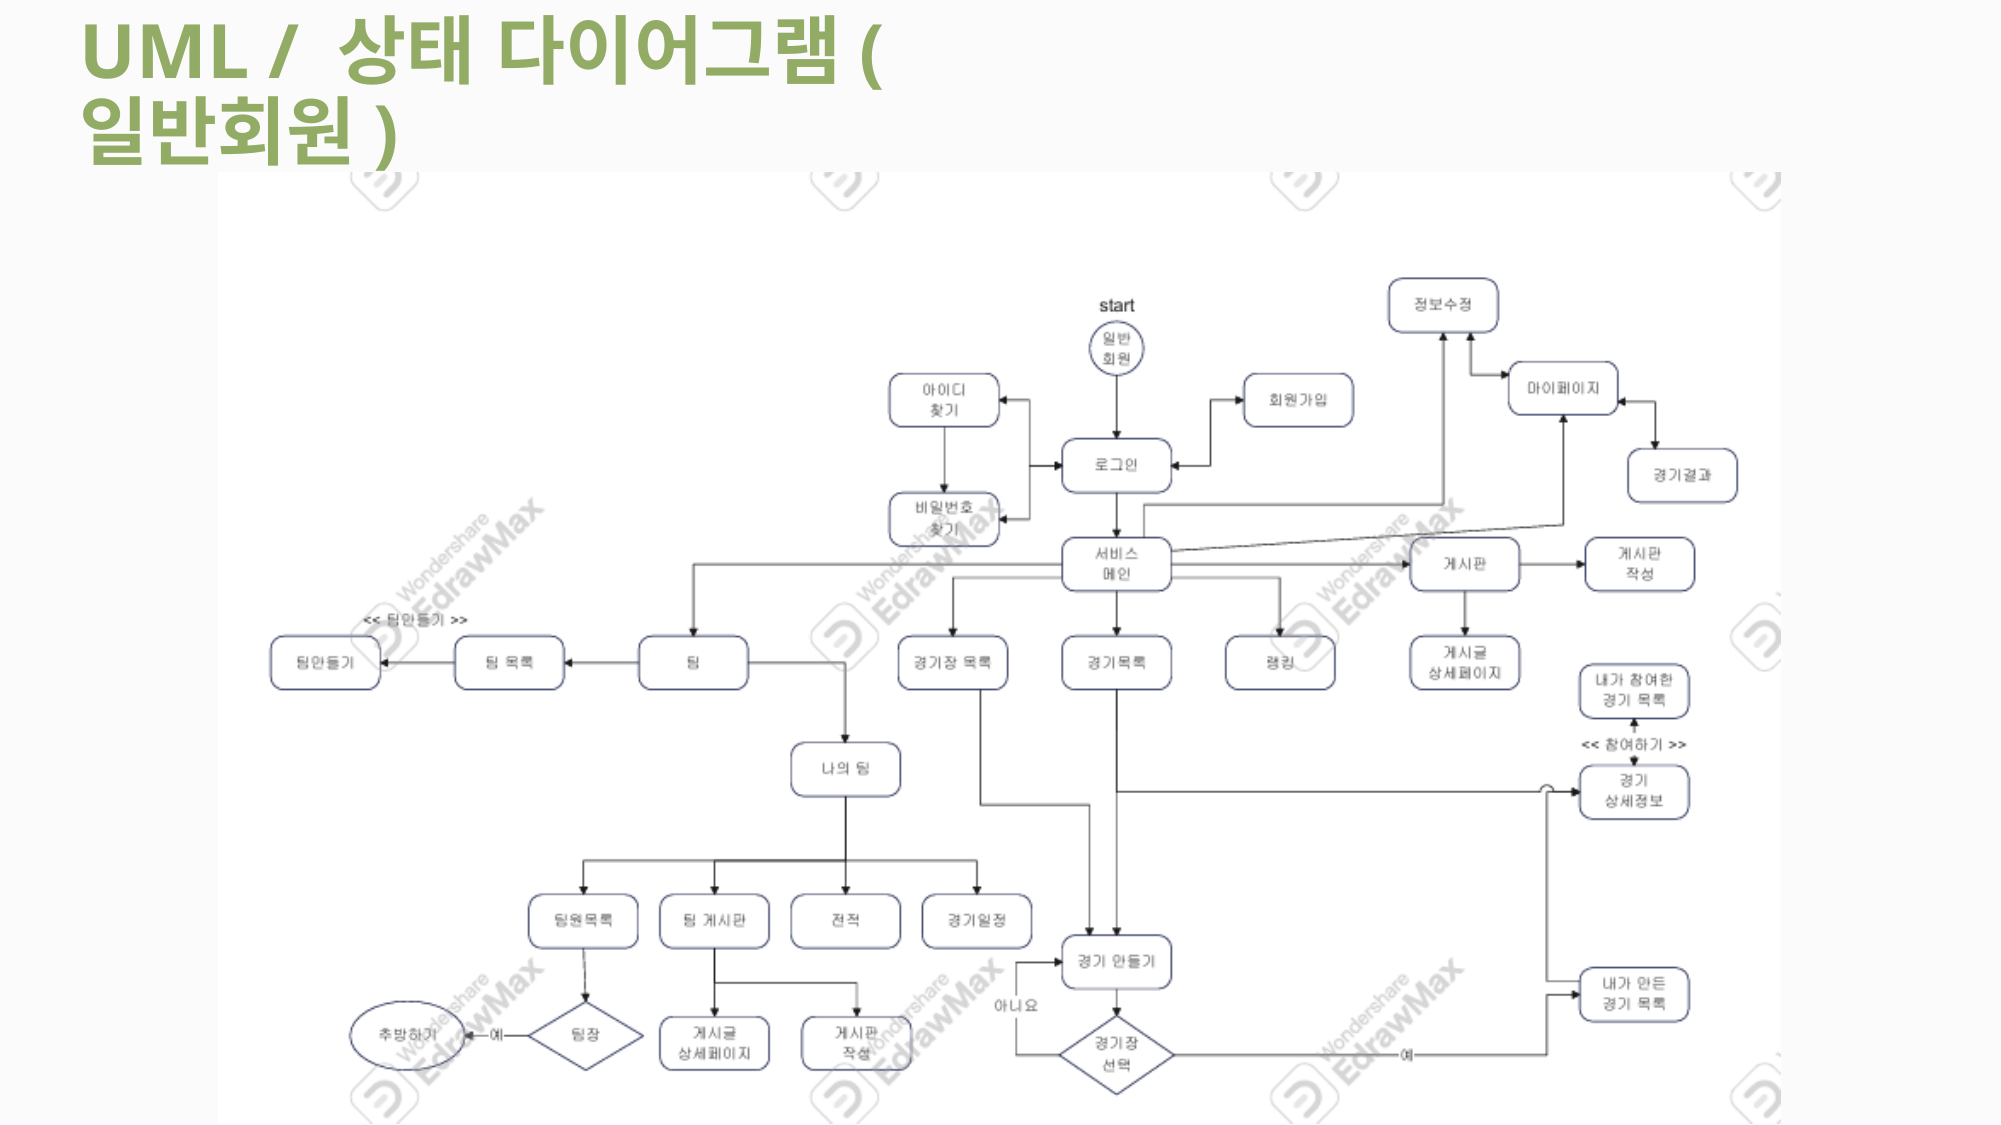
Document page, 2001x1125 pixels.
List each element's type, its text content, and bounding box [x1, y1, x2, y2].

picture [218, 172, 1782, 1124]
text_box UML / 상태 다이어그램(일반회원) [64, 28, 1192, 161]
